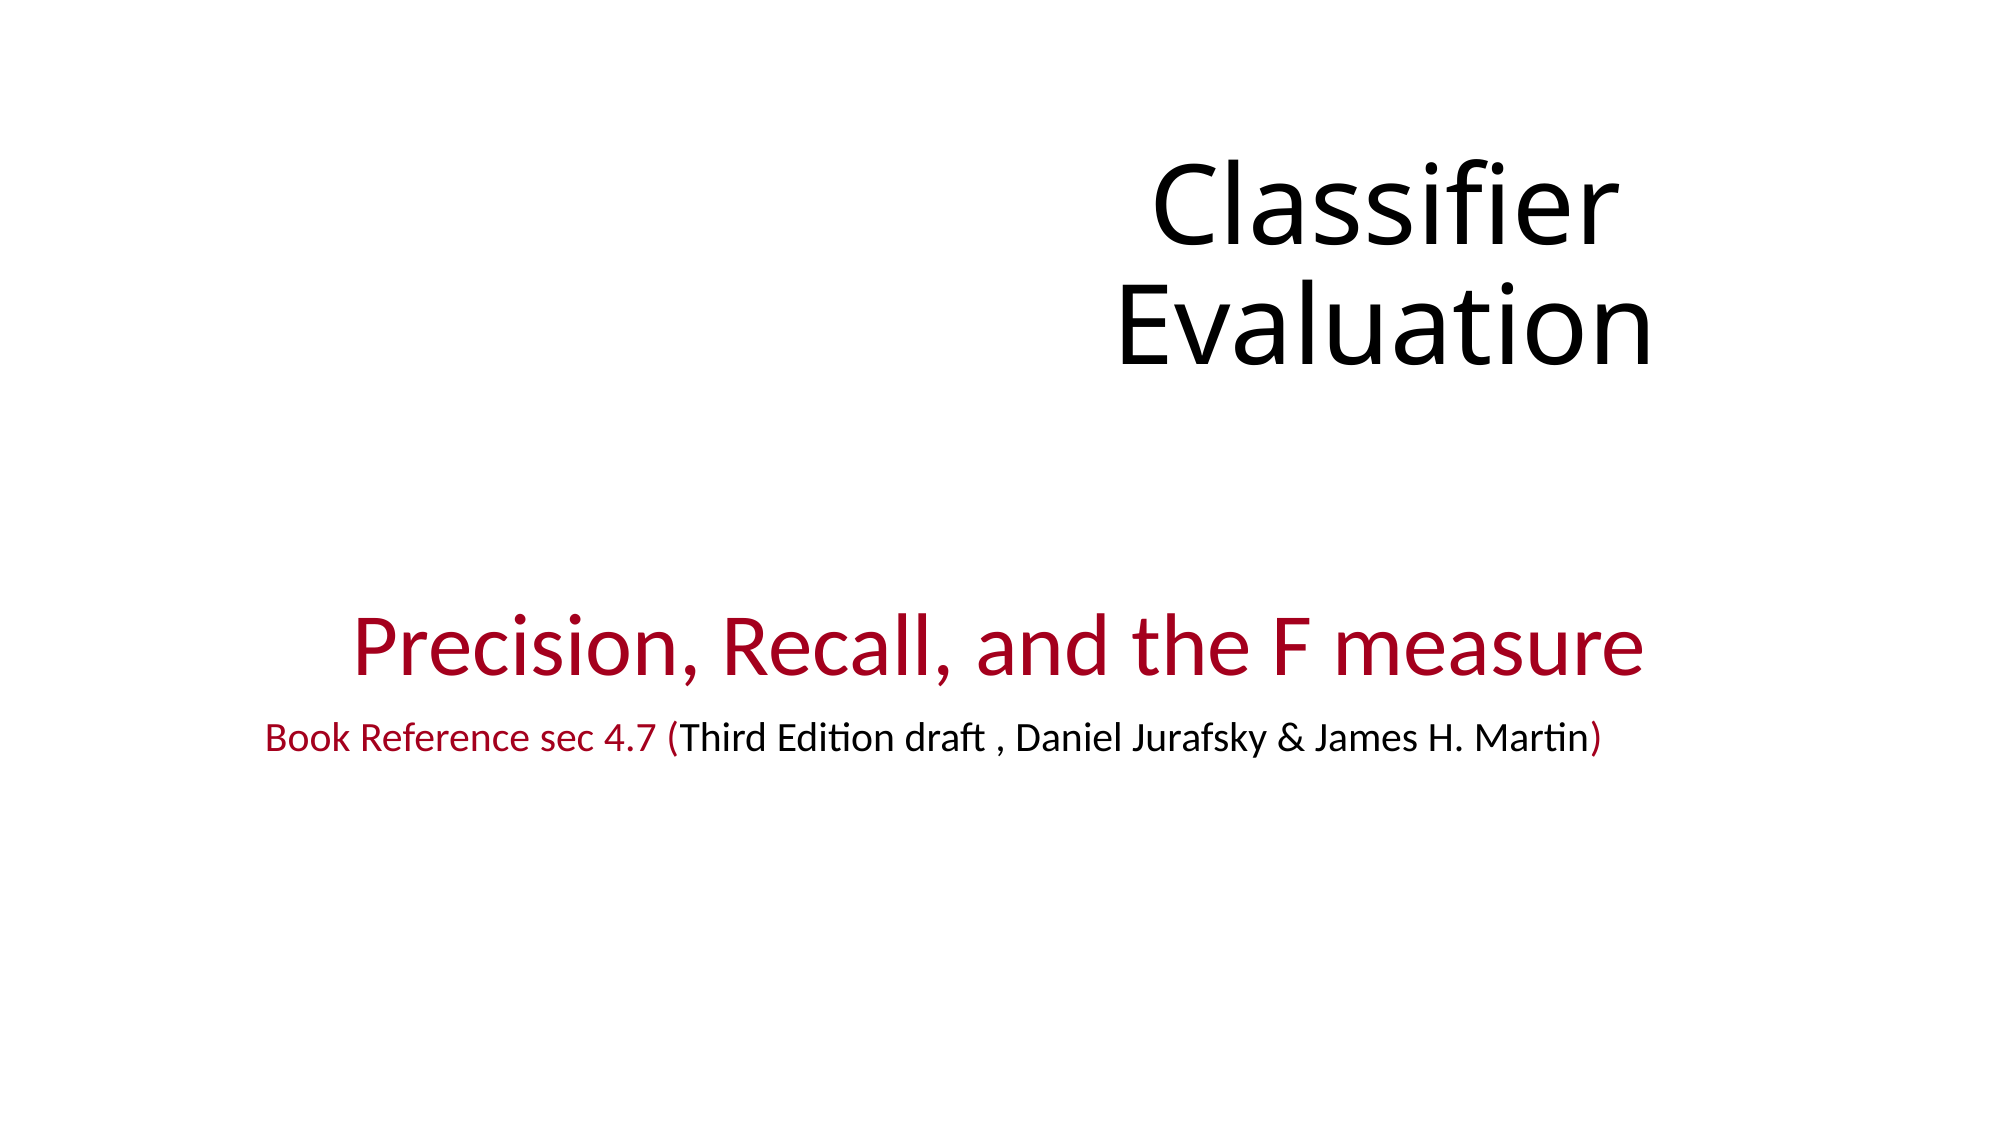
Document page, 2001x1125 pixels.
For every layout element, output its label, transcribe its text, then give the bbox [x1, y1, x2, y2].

subtitle Precision, Recall, and the F measure Book Reference sec 4.7 (Third Edition draft , Daniel Jurafsky & James H. Martin) [249, 590, 1750, 863]
title Classifier Evaluation [874, 95, 1898, 396]
